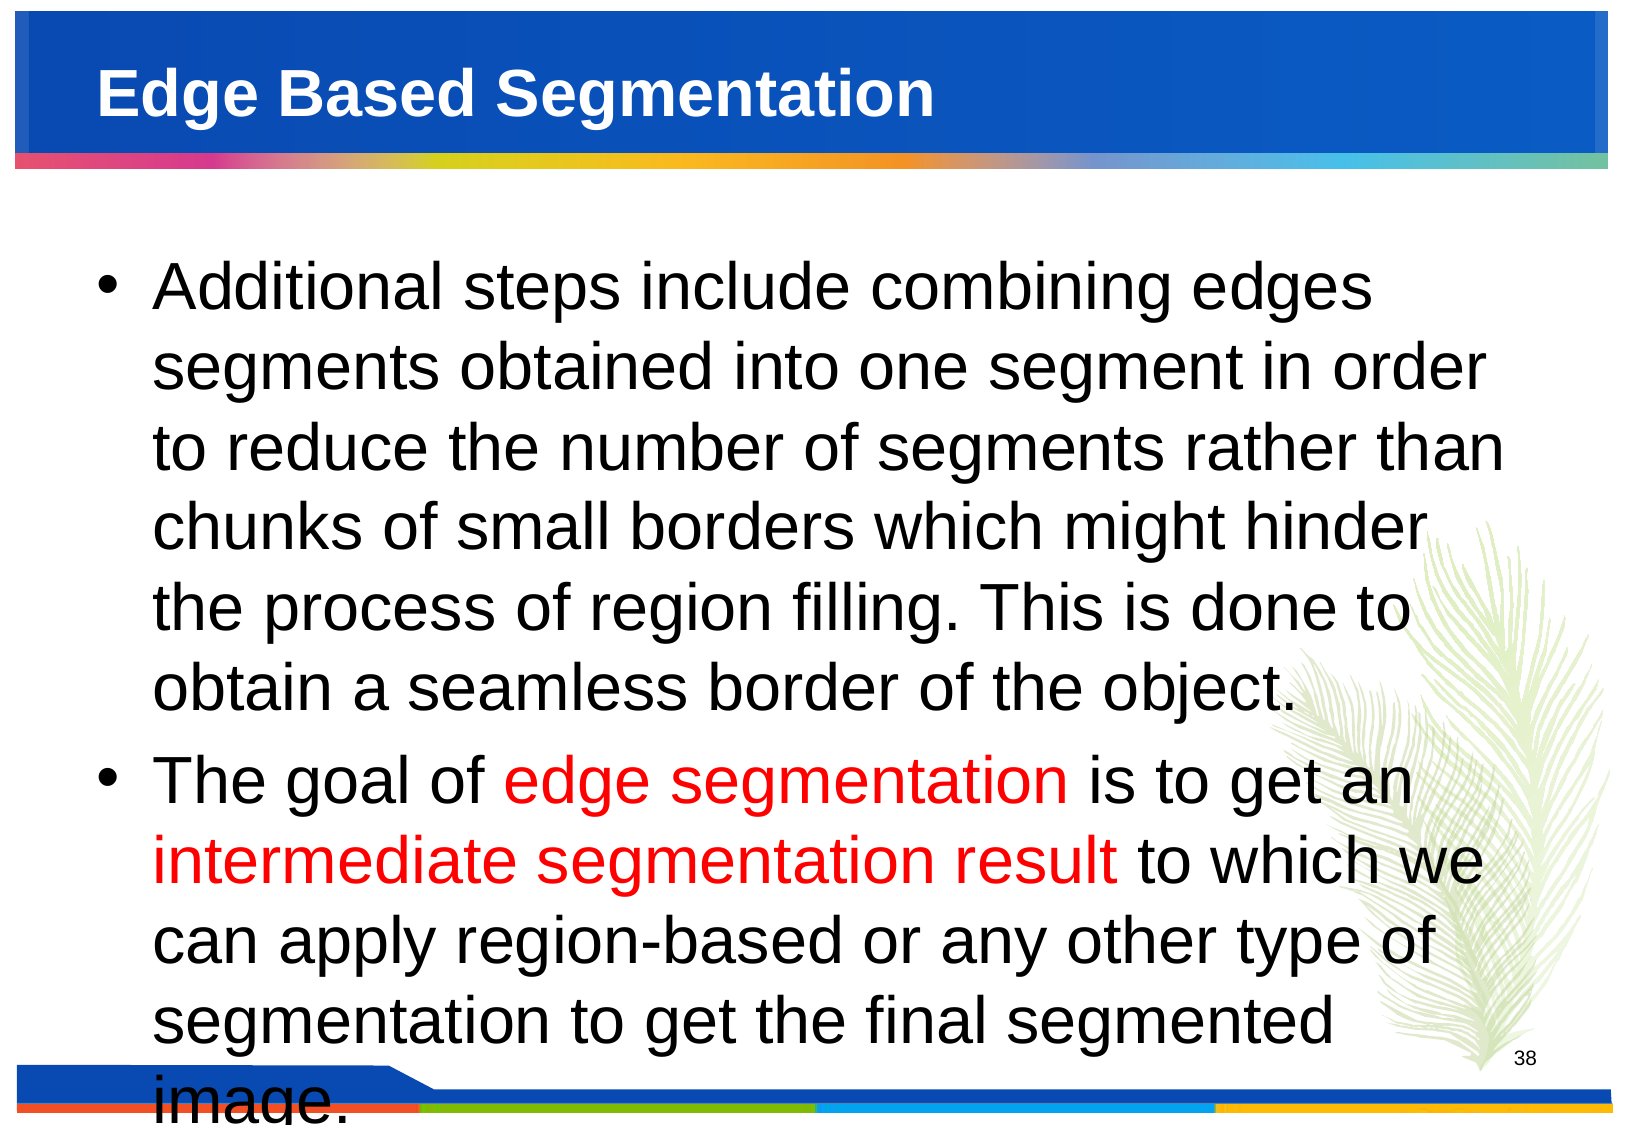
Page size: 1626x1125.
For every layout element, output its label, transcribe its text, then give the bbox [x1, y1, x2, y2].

list Additional steps include combining edges segments obtained into one segment in order to reduce the number of segments rather than chunks of small borders which might hinder the process of region filling. This is done to obtain a seamless border of the object. The goal of edge segmentation is to get an intermediate segmentation result to which we can apply region-based or any other type of segmentation to get the final segmented image. [81, 235, 1544, 1013]
picture [17, 1104, 824, 1113]
picture [15, 11, 1608, 169]
picture [1215, 1104, 1613, 1113]
title Edge Based Segmentation [81, 18, 1625, 162]
slide_number ‹#› [1264, 1037, 1552, 1085]
